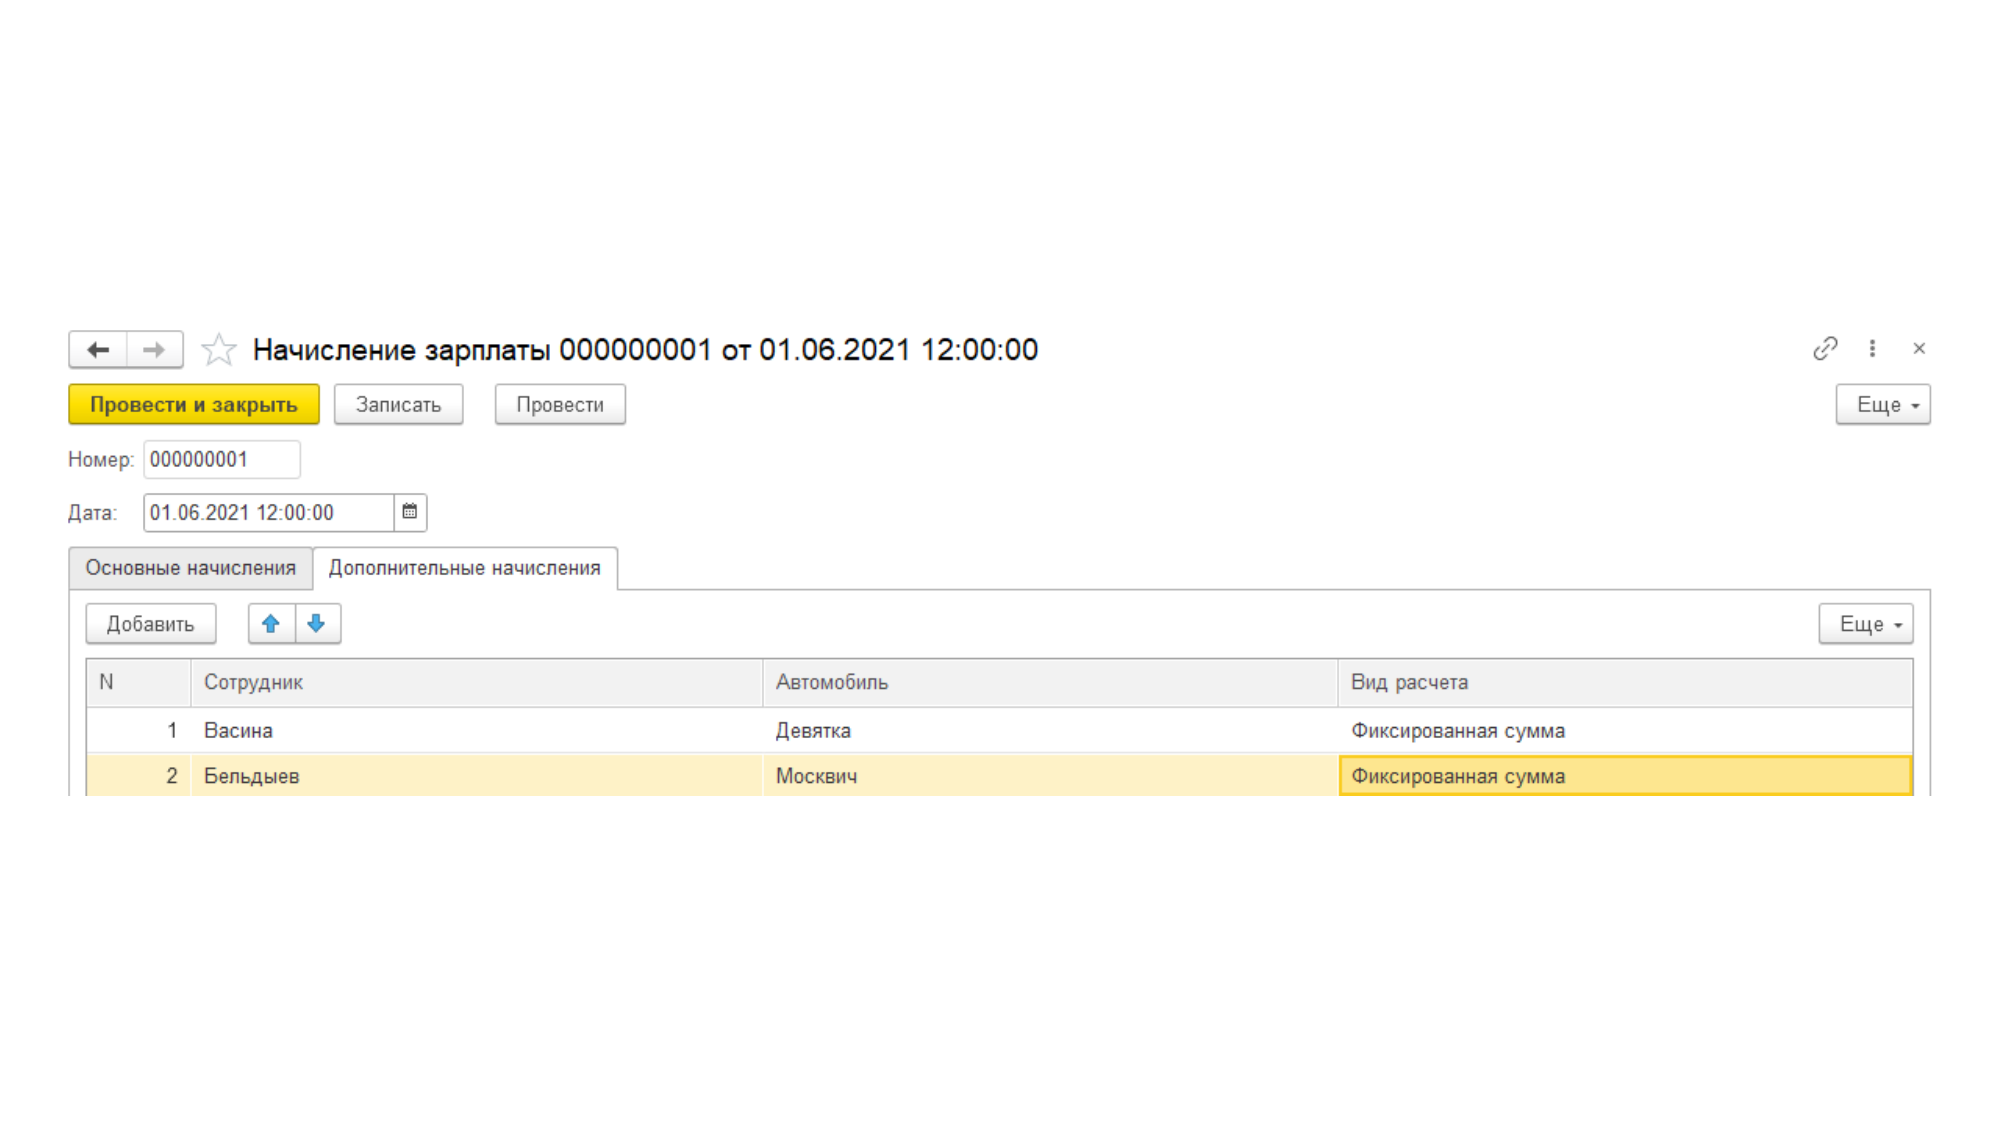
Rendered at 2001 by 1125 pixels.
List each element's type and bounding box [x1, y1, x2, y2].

picture [66, 329, 1933, 796]
